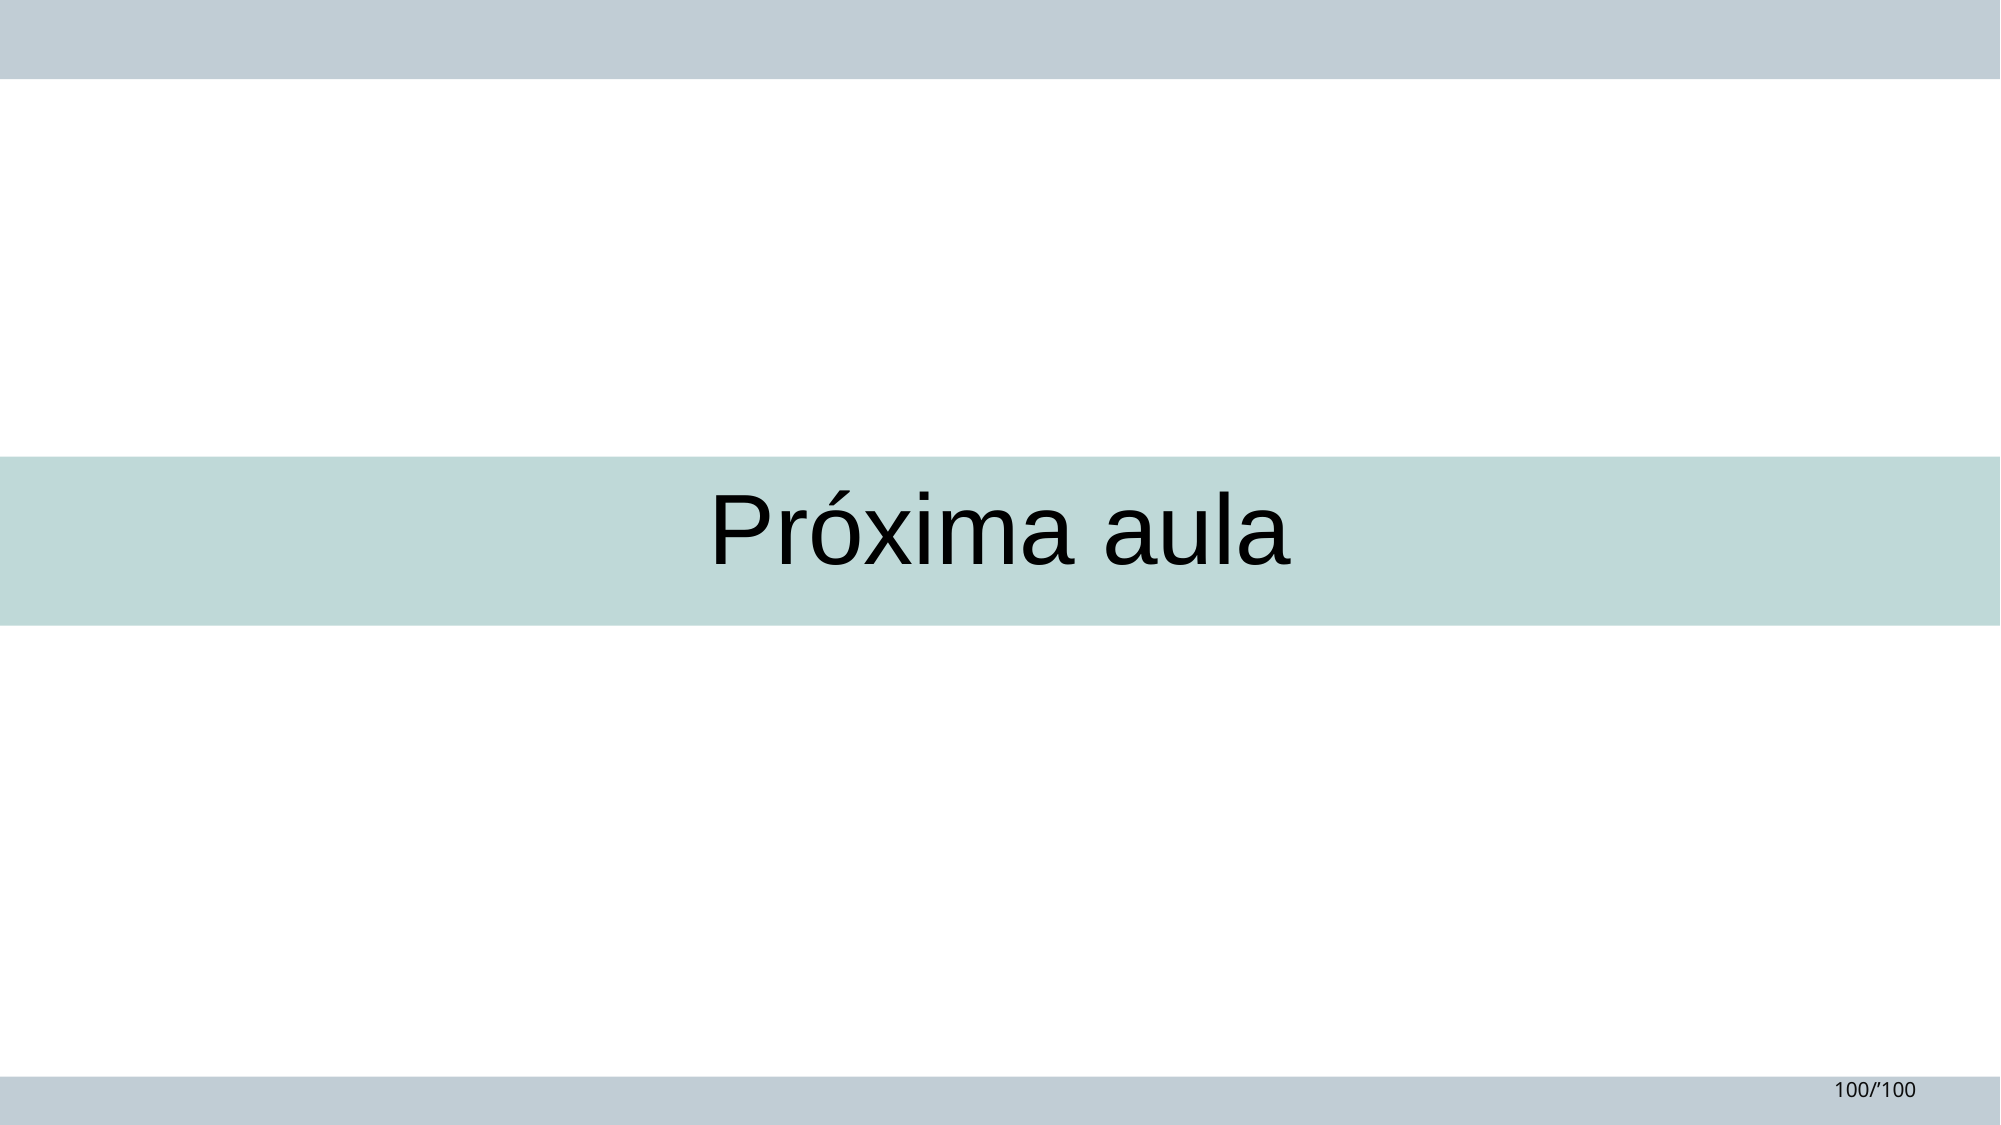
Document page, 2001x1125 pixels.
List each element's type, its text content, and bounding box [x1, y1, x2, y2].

text_box Próxima aula [0, 456, 2000, 626]
